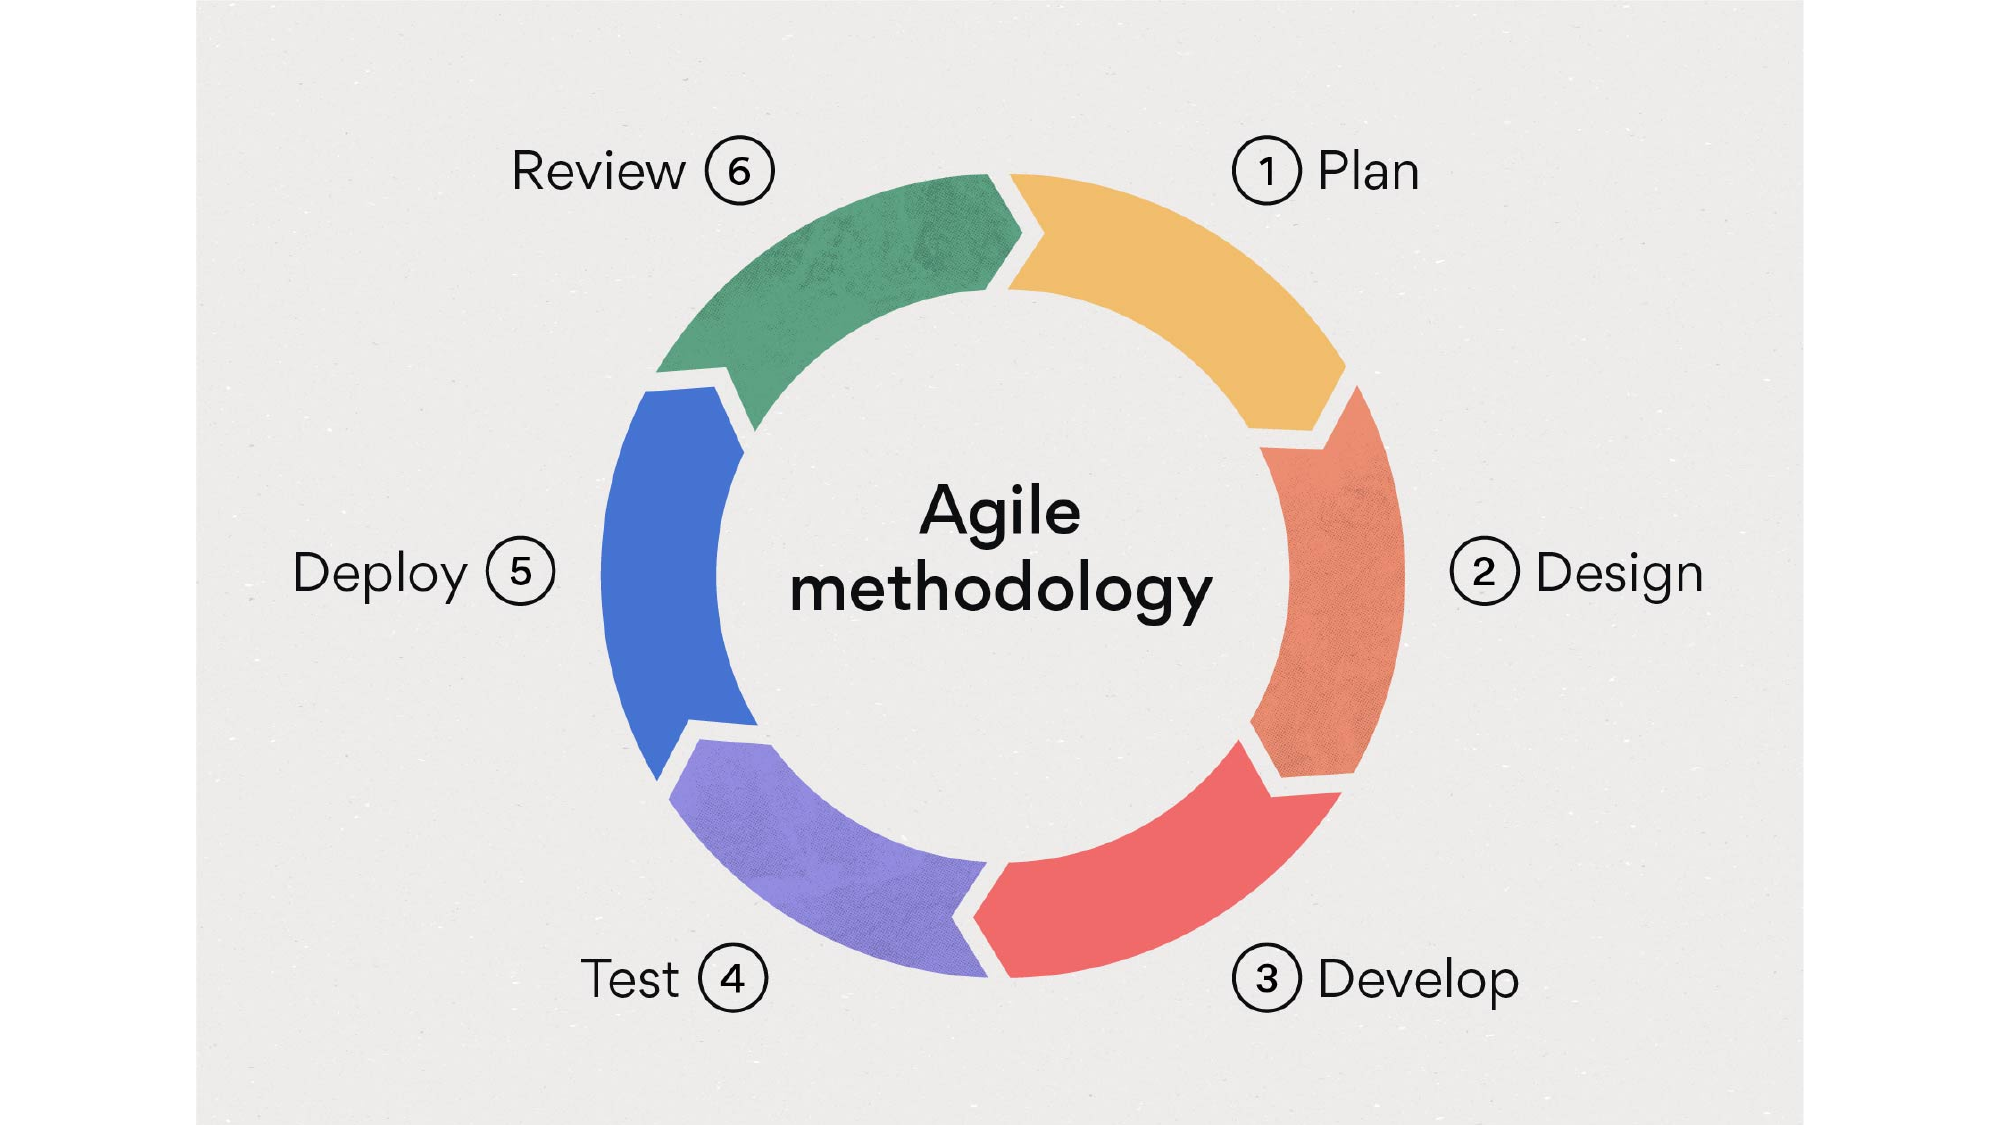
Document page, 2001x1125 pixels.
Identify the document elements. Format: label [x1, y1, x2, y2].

list [195, 0, 1804, 1125]
